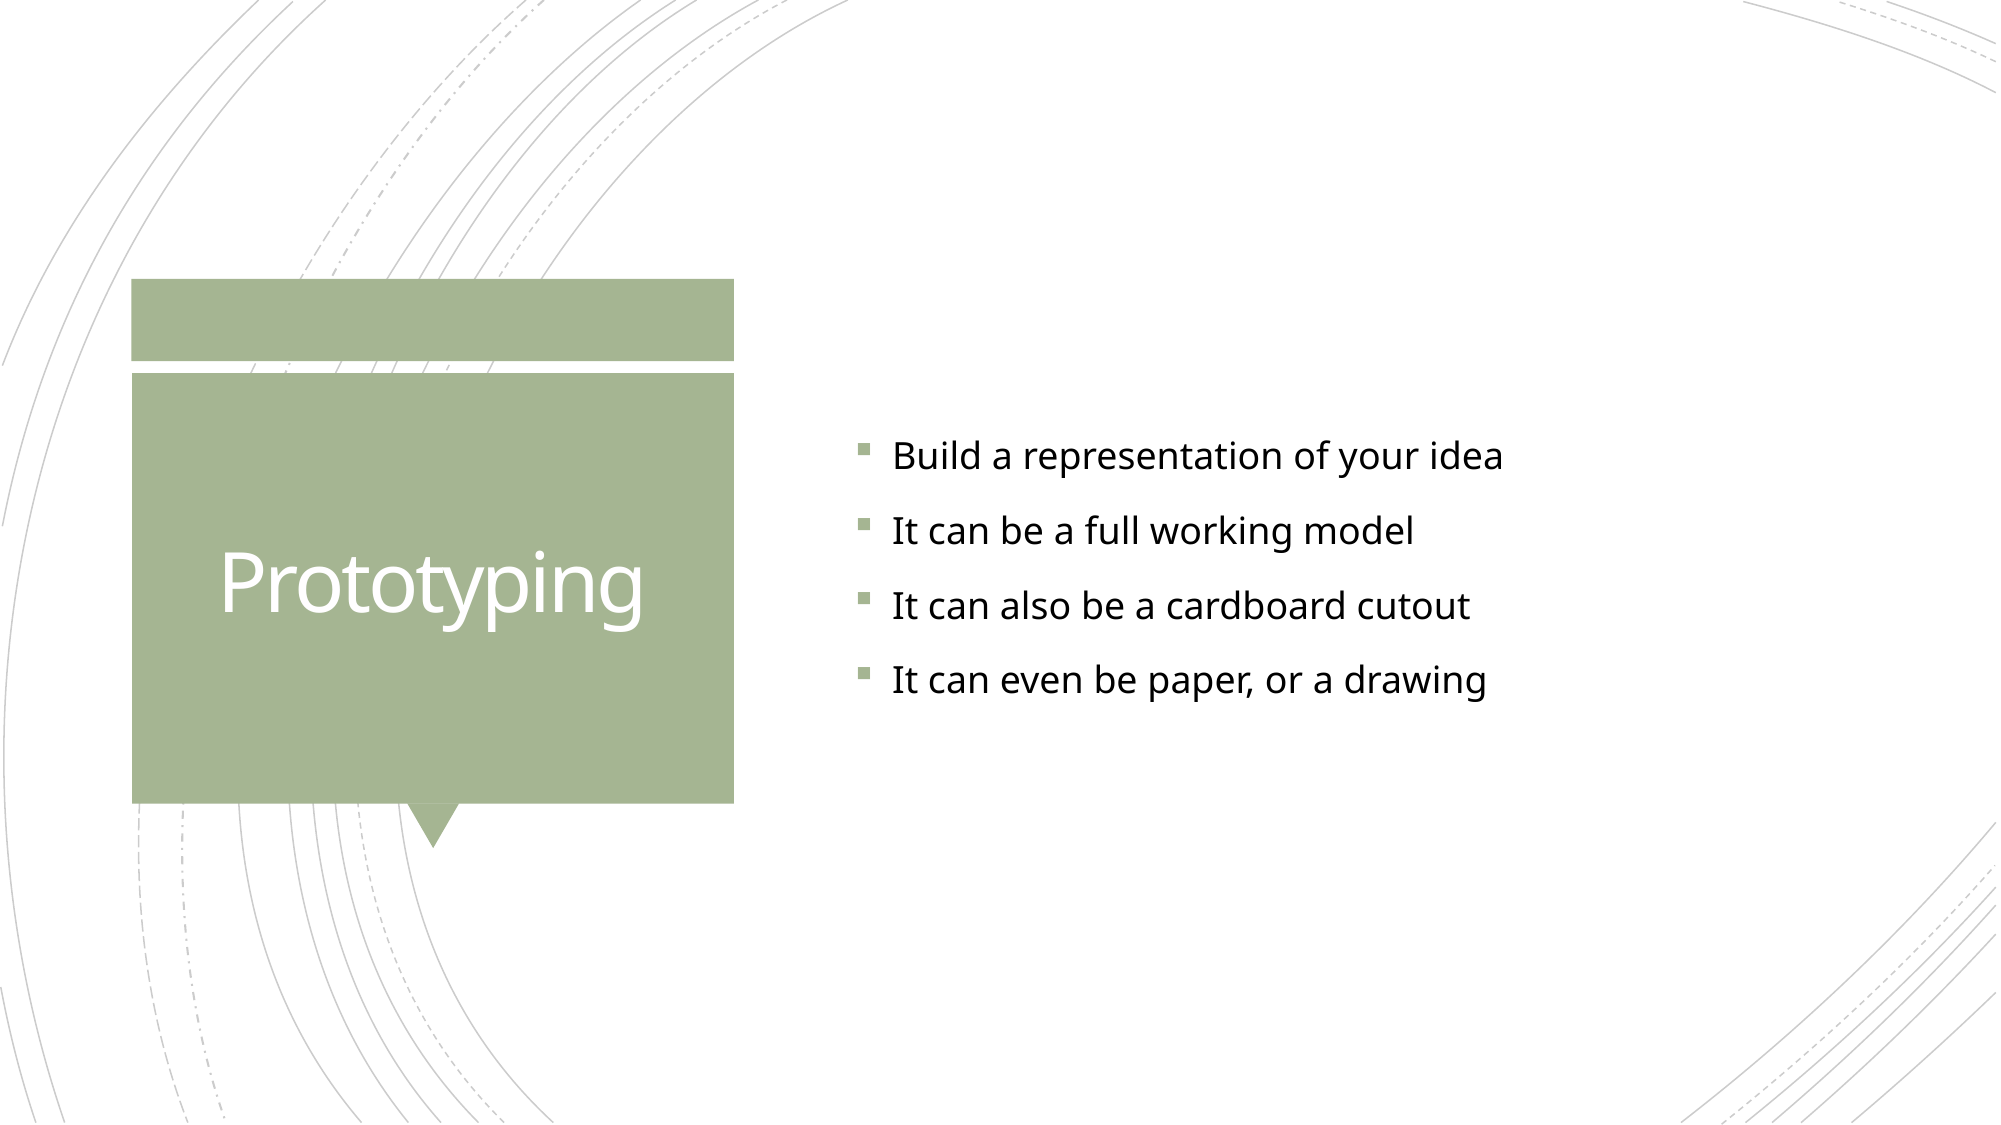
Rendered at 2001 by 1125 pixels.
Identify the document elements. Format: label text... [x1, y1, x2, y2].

title Prototyping [145, 385, 720, 789]
list Build a representation of your idea It can be a full working model It can also be a cardboard cutout It can even be paper, or a drawing [839, 131, 1871, 993]
